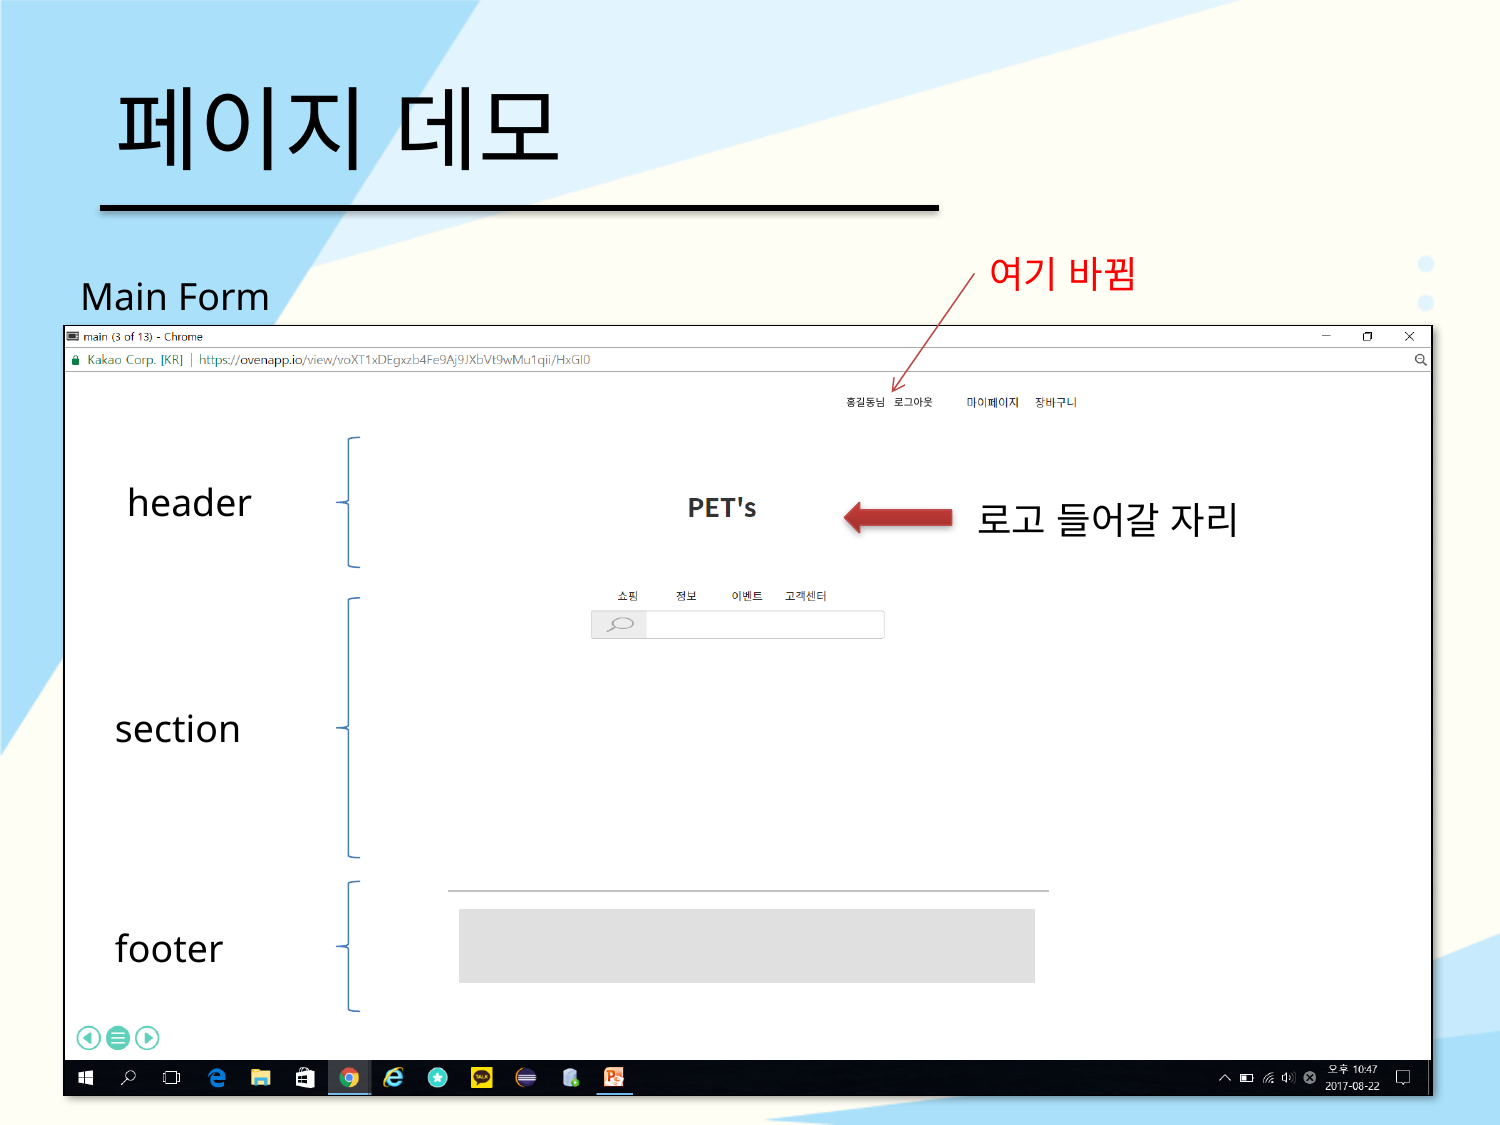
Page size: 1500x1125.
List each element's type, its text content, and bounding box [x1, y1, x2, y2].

text_box 여기 바뀜 [974, 243, 1247, 304]
text_box Main Form [65, 265, 361, 324]
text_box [891, 273, 975, 393]
title 페이지 데모 [100, 45, 1071, 209]
picture [0, 0, 1500, 1125]
